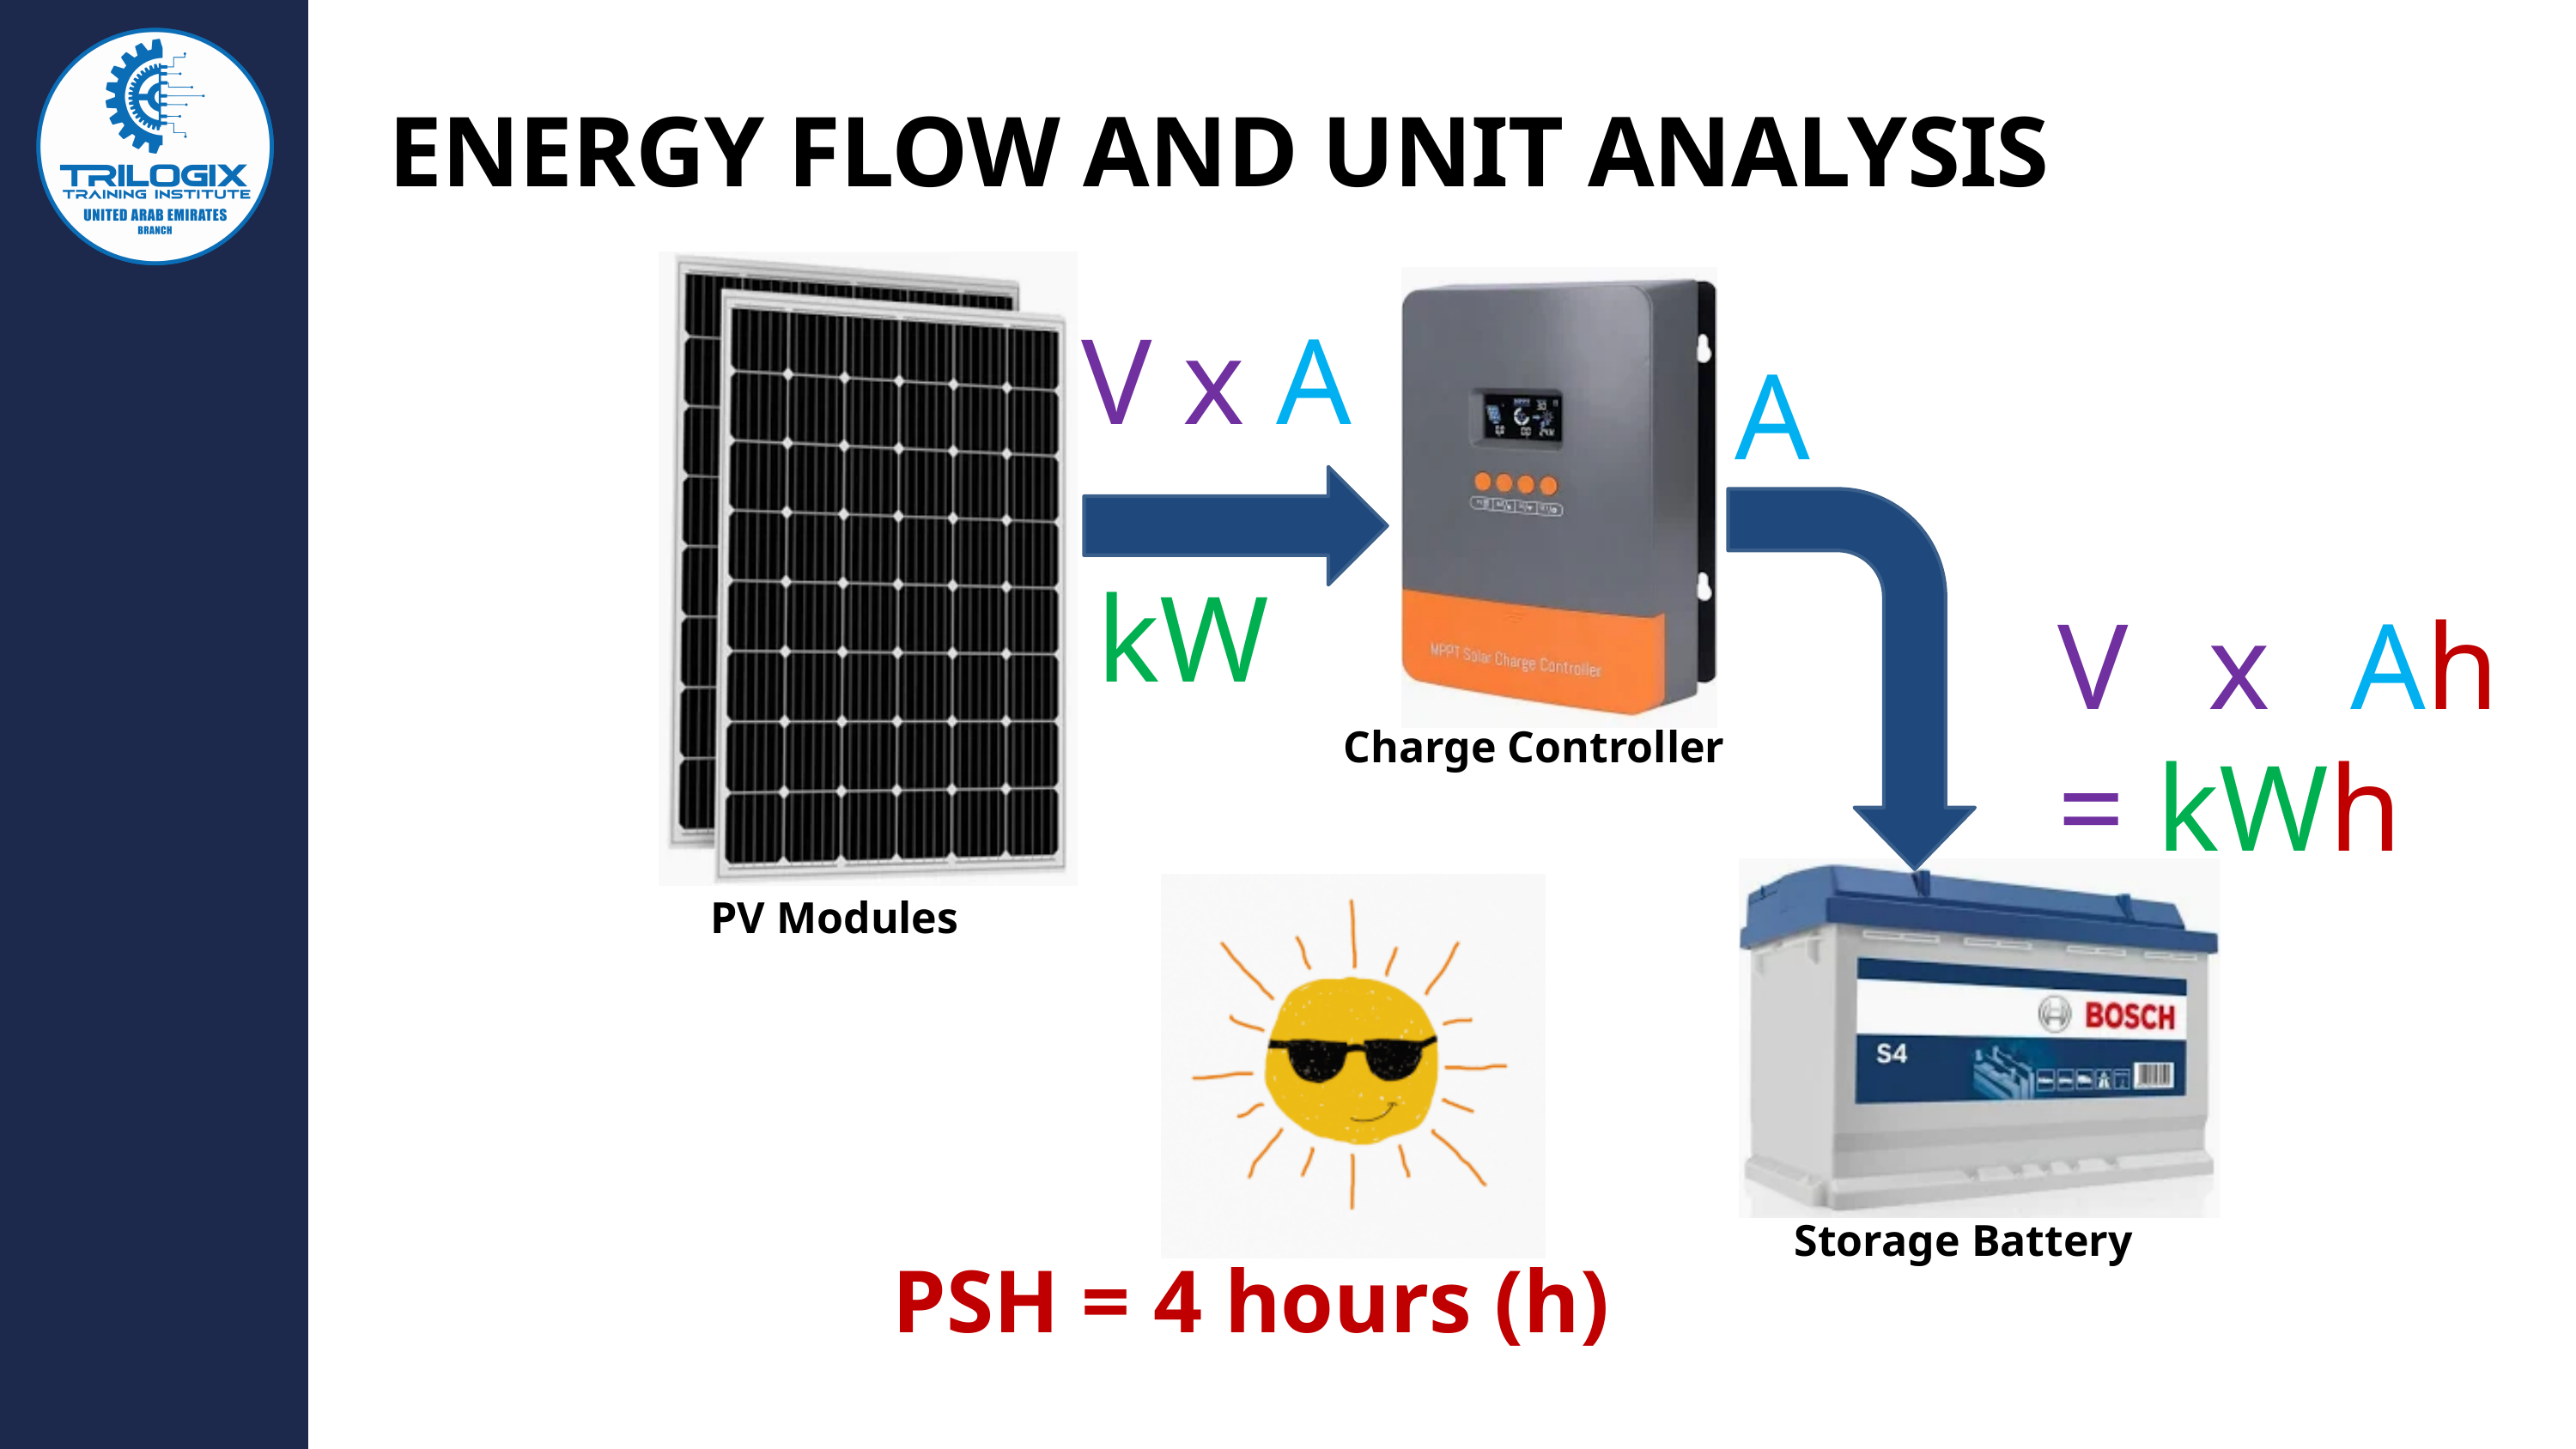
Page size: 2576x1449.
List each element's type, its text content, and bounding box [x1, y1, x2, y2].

text_box A [1722, 335, 1905, 490]
text_box Charge Controller [1330, 713, 1843, 778]
text_box V x A [1082, 300, 1397, 455]
picture [1738, 858, 2221, 1218]
text_box ENERGY FLOW AND UNIT ANALYSIS [375, 5, 2447, 214]
text_box [1082, 464, 1389, 557]
text_box V x Ah = kWh [2044, 585, 2512, 881]
text_box [1726, 490, 1977, 857]
text_box PV Modules [697, 884, 1106, 949]
picture [1401, 266, 1718, 728]
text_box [0, 0, 309, 1449]
text_box Storage Battery [1781, 1207, 2308, 1271]
picture [659, 252, 1078, 886]
text_box PSH = 4 hours (h) [880, 1240, 1846, 1356]
text_box kW [1084, 557, 1397, 712]
picture [1161, 874, 1546, 1259]
